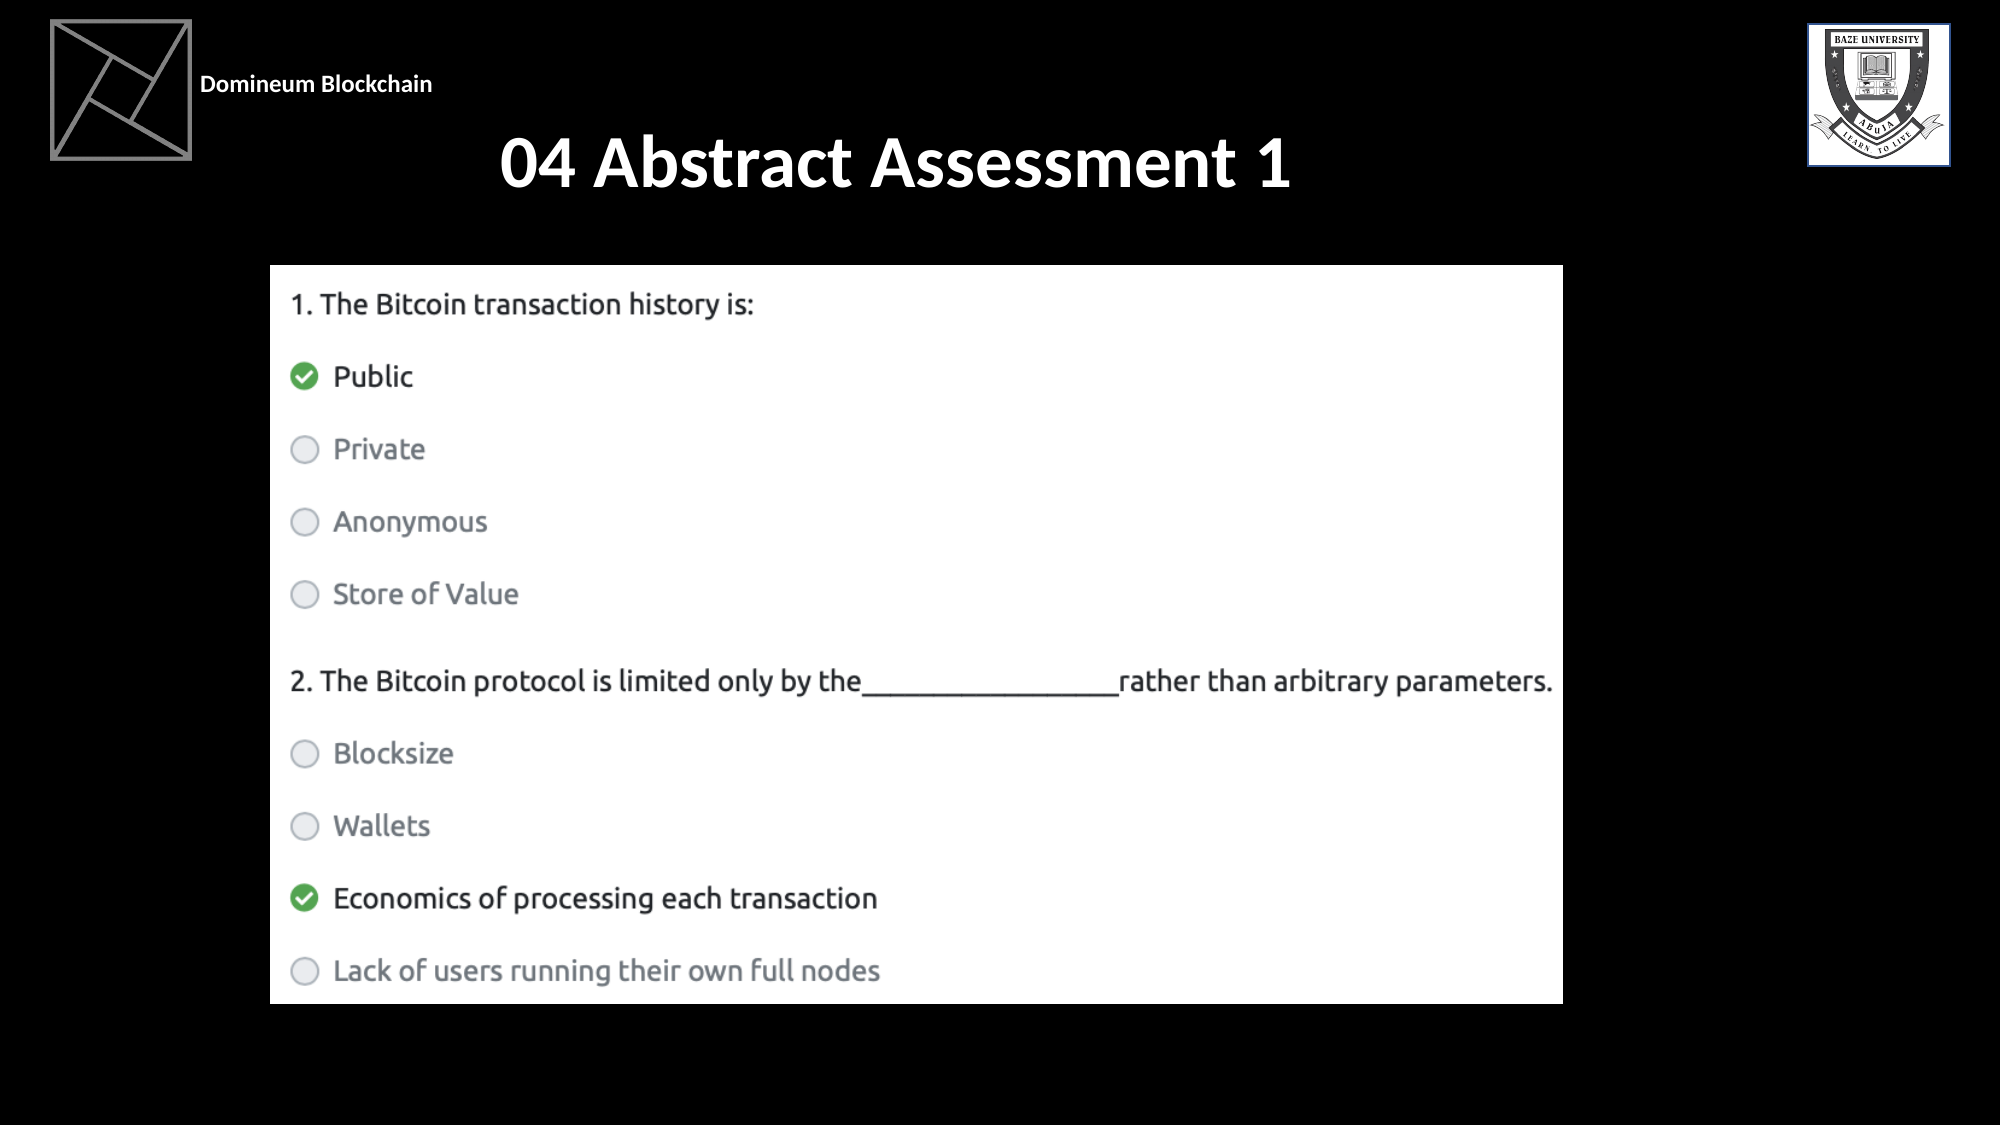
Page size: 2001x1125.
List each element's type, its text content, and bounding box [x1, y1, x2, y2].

picture [49, 19, 192, 162]
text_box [1808, 24, 1950, 167]
text_box Domineum Blockchain [192, 59, 449, 105]
text_box 04 Abstract Assessment 1 [486, 105, 1309, 211]
picture [270, 265, 1563, 1004]
